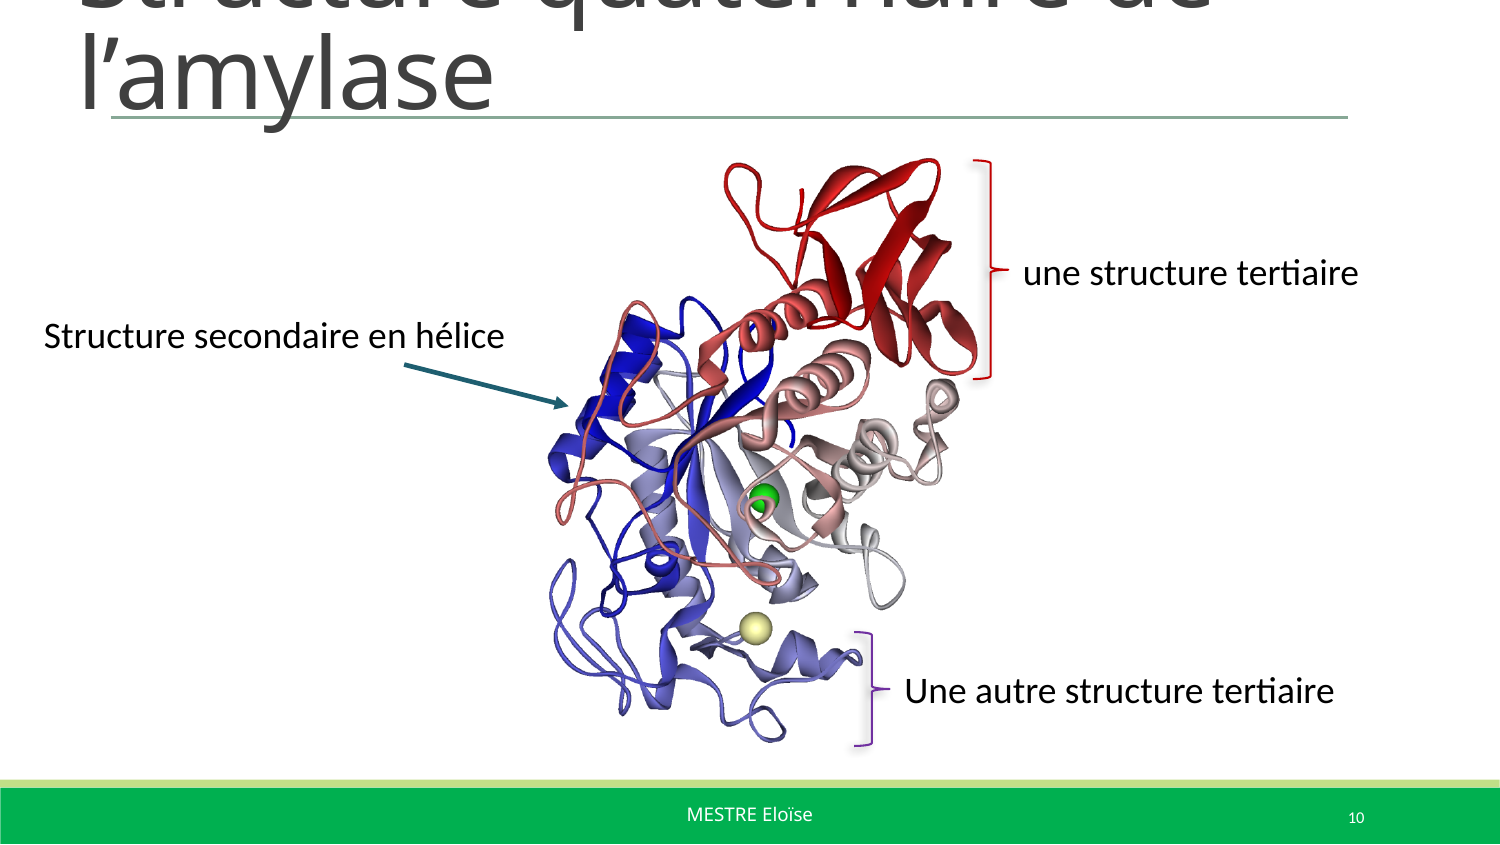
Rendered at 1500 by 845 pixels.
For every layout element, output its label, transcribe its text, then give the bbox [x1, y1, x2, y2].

title Structure quaternaire de l’amylase [62, 23, 1471, 138]
picture [511, 122, 989, 768]
text_box [995, 267, 1008, 272]
slide_number 10 [1218, 795, 1380, 840]
text_box une structure tertiaire [1008, 240, 1413, 301]
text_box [403, 364, 570, 407]
text_box Structure secondaire en hélice [29, 303, 509, 364]
text_box Une autre structure tertiaire [995, 658, 1413, 719]
